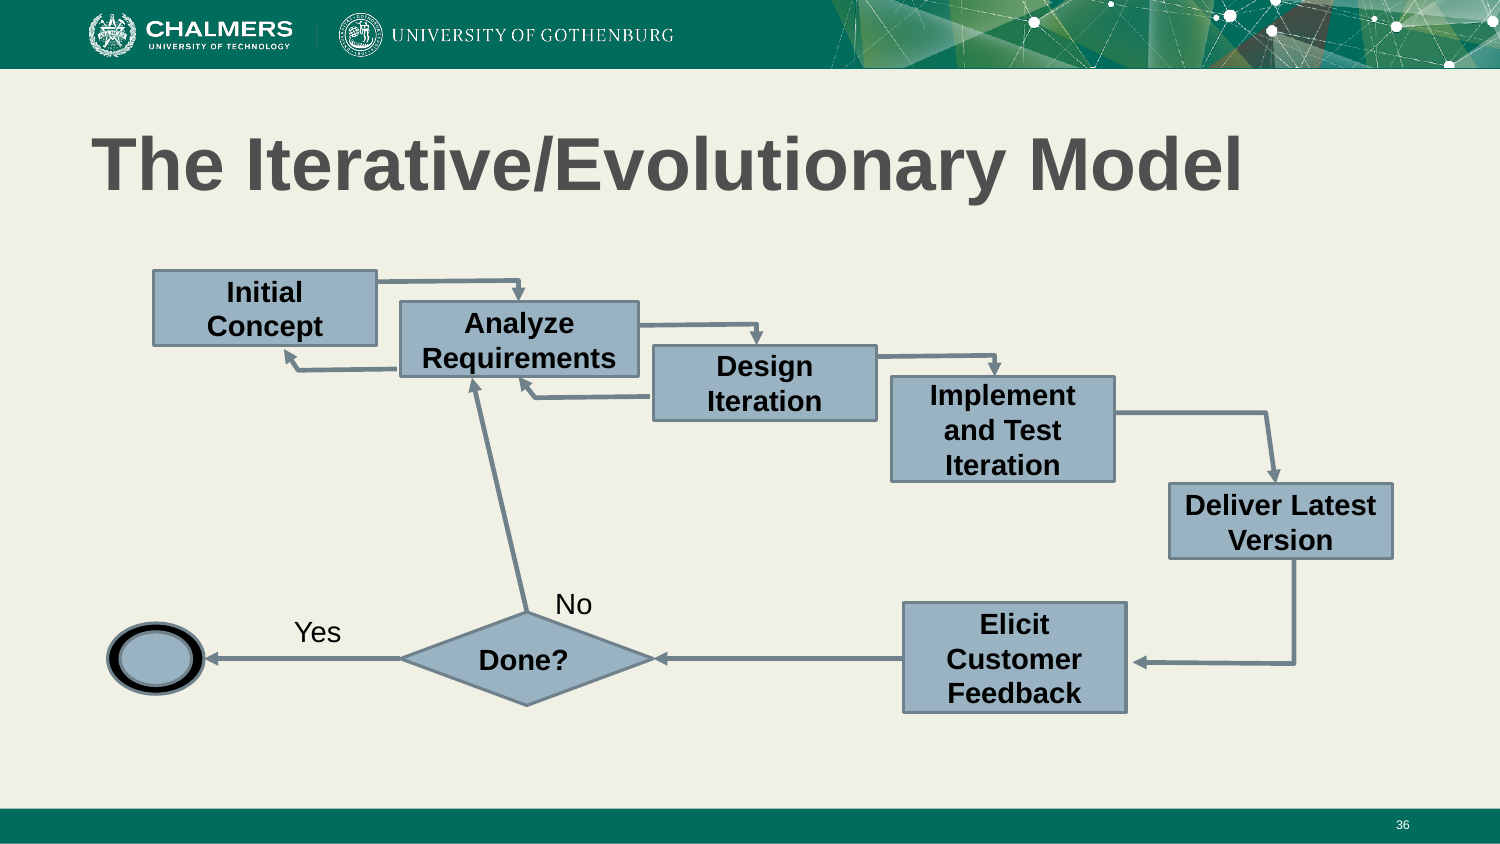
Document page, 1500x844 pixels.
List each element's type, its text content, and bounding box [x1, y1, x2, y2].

picture [64, 0, 696, 85]
text_box [1114, 412, 1281, 484]
text_box Initial Concept [153, 270, 377, 346]
text_box [120, 631, 192, 686]
text_box Analyze Requirements [400, 301, 639, 377]
text_box [638, 323, 763, 346]
text_box Implement and Test Iteration [891, 376, 1115, 482]
text_box [376, 280, 525, 302]
text_box Elicit Customer Feedback [903, 602, 1127, 713]
text_box Yes [278, 598, 398, 653]
text_box [283, 349, 397, 371]
text_box Deliver Latest Version [1169, 483, 1393, 559]
text_box [1132, 558, 1295, 669]
picture [759, 0, 1500, 68]
text_box No [540, 569, 621, 604]
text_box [471, 377, 528, 613]
text_box [107, 623, 204, 695]
text_box [876, 355, 1001, 377]
title The Iterative/Evolutionary Model [76, 100, 1425, 211]
text_box Design Iteration [653, 345, 877, 421]
text_box [528, 377, 650, 398]
text_box Done? [401, 613, 653, 706]
slide_number ‹#› [1074, 809, 1425, 844]
